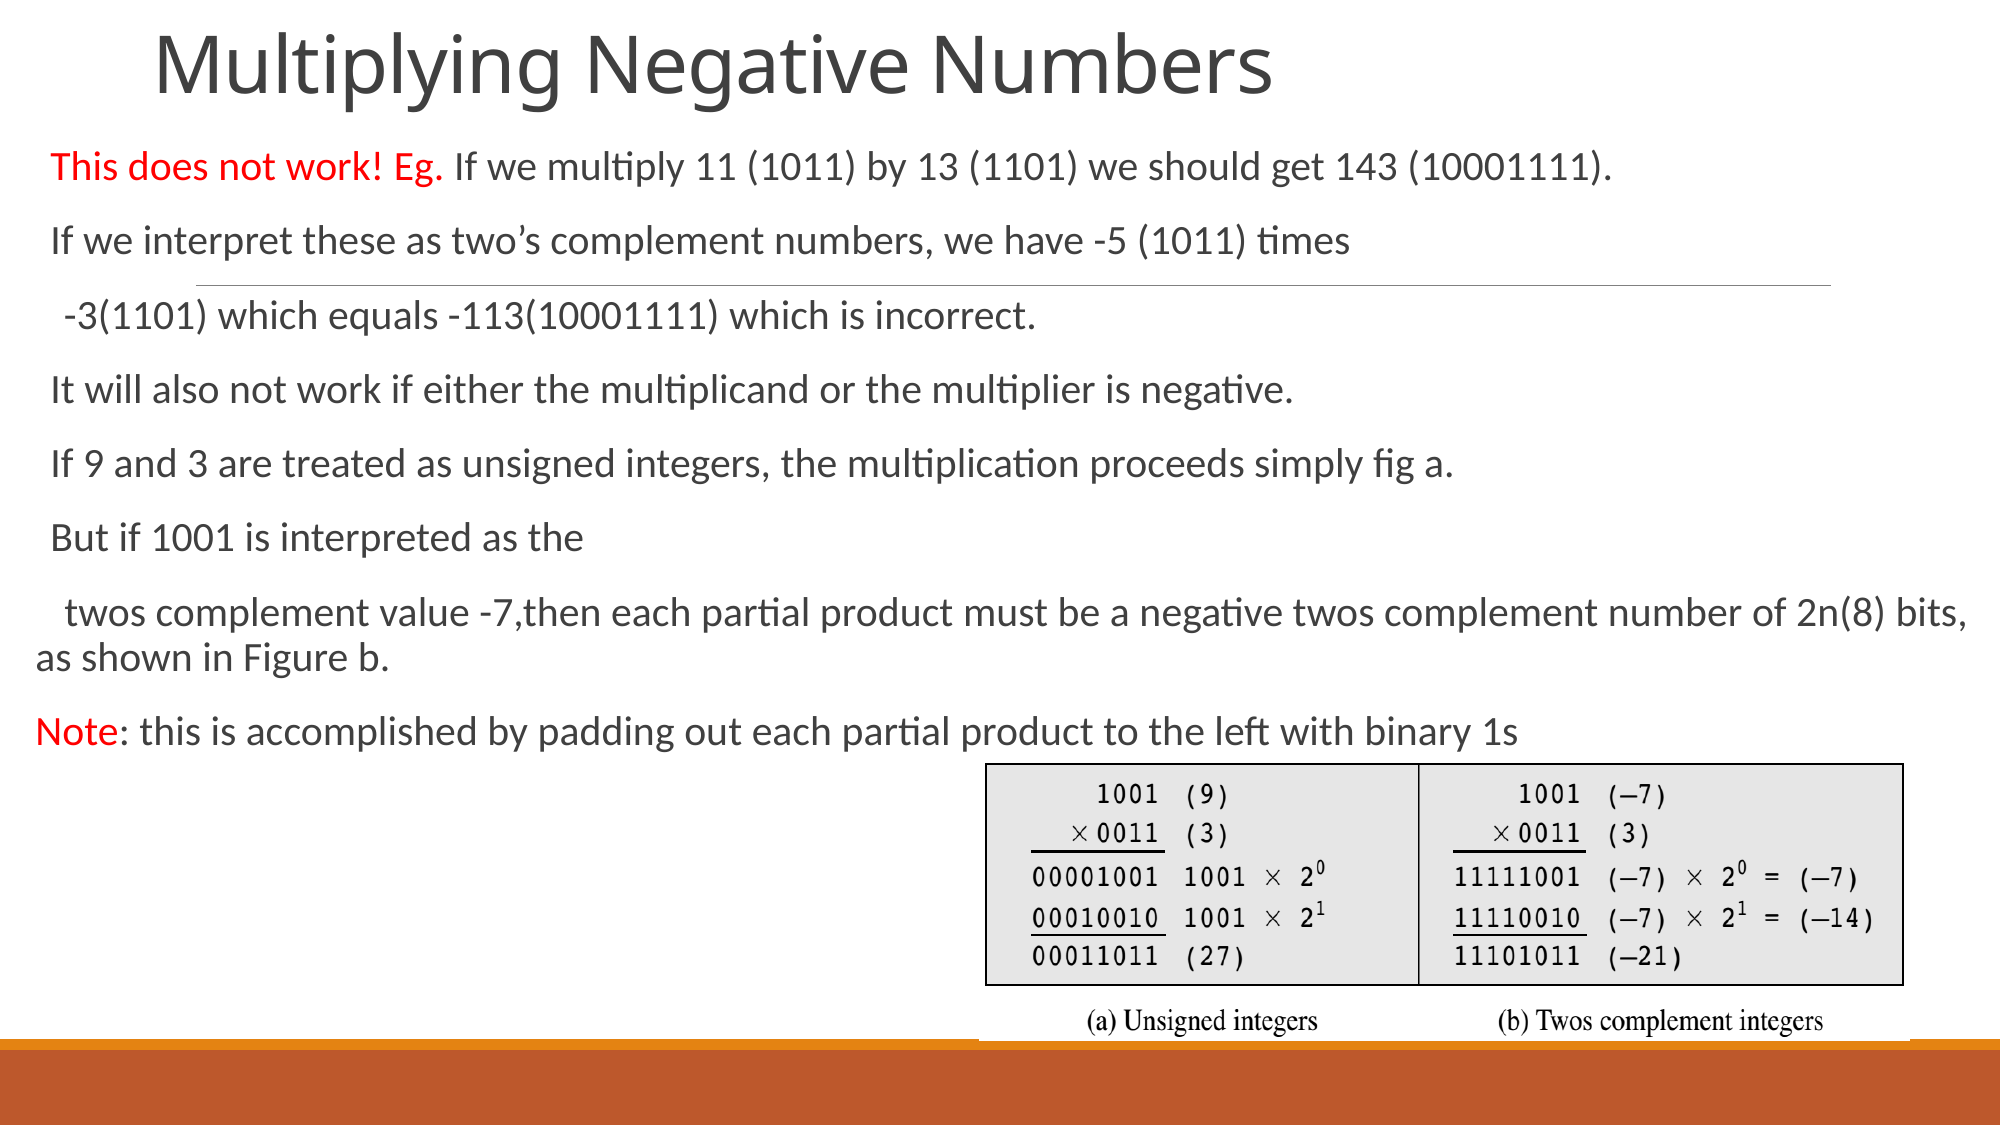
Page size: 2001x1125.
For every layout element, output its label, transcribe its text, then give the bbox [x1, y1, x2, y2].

title Multiplying Negative Numbers [137, 21, 1863, 118]
list This does not work! Eg. If we multiply 11 (1011) by 13 (1101) we should get 143 (10001111). If we interpret these as two’s complement numbers, we have -5 (1011) times -3(1101) which equals -113(10001111) which is incorrect. It will also not work if either the multiplicand or the multiplier is negative. If 9 and 3 are treated as unsigned integers, the multiplication proceeds simply fig a. But if 1001 is interpreted as the twos complement value -7,then each partial product must be a negative twos complement number of 2n(8) bits, as shown in Figure b. Note: this is accomplished by padding out each partial product to the left with binary 1s [35, 137, 1970, 1105]
picture [979, 757, 1911, 1042]
